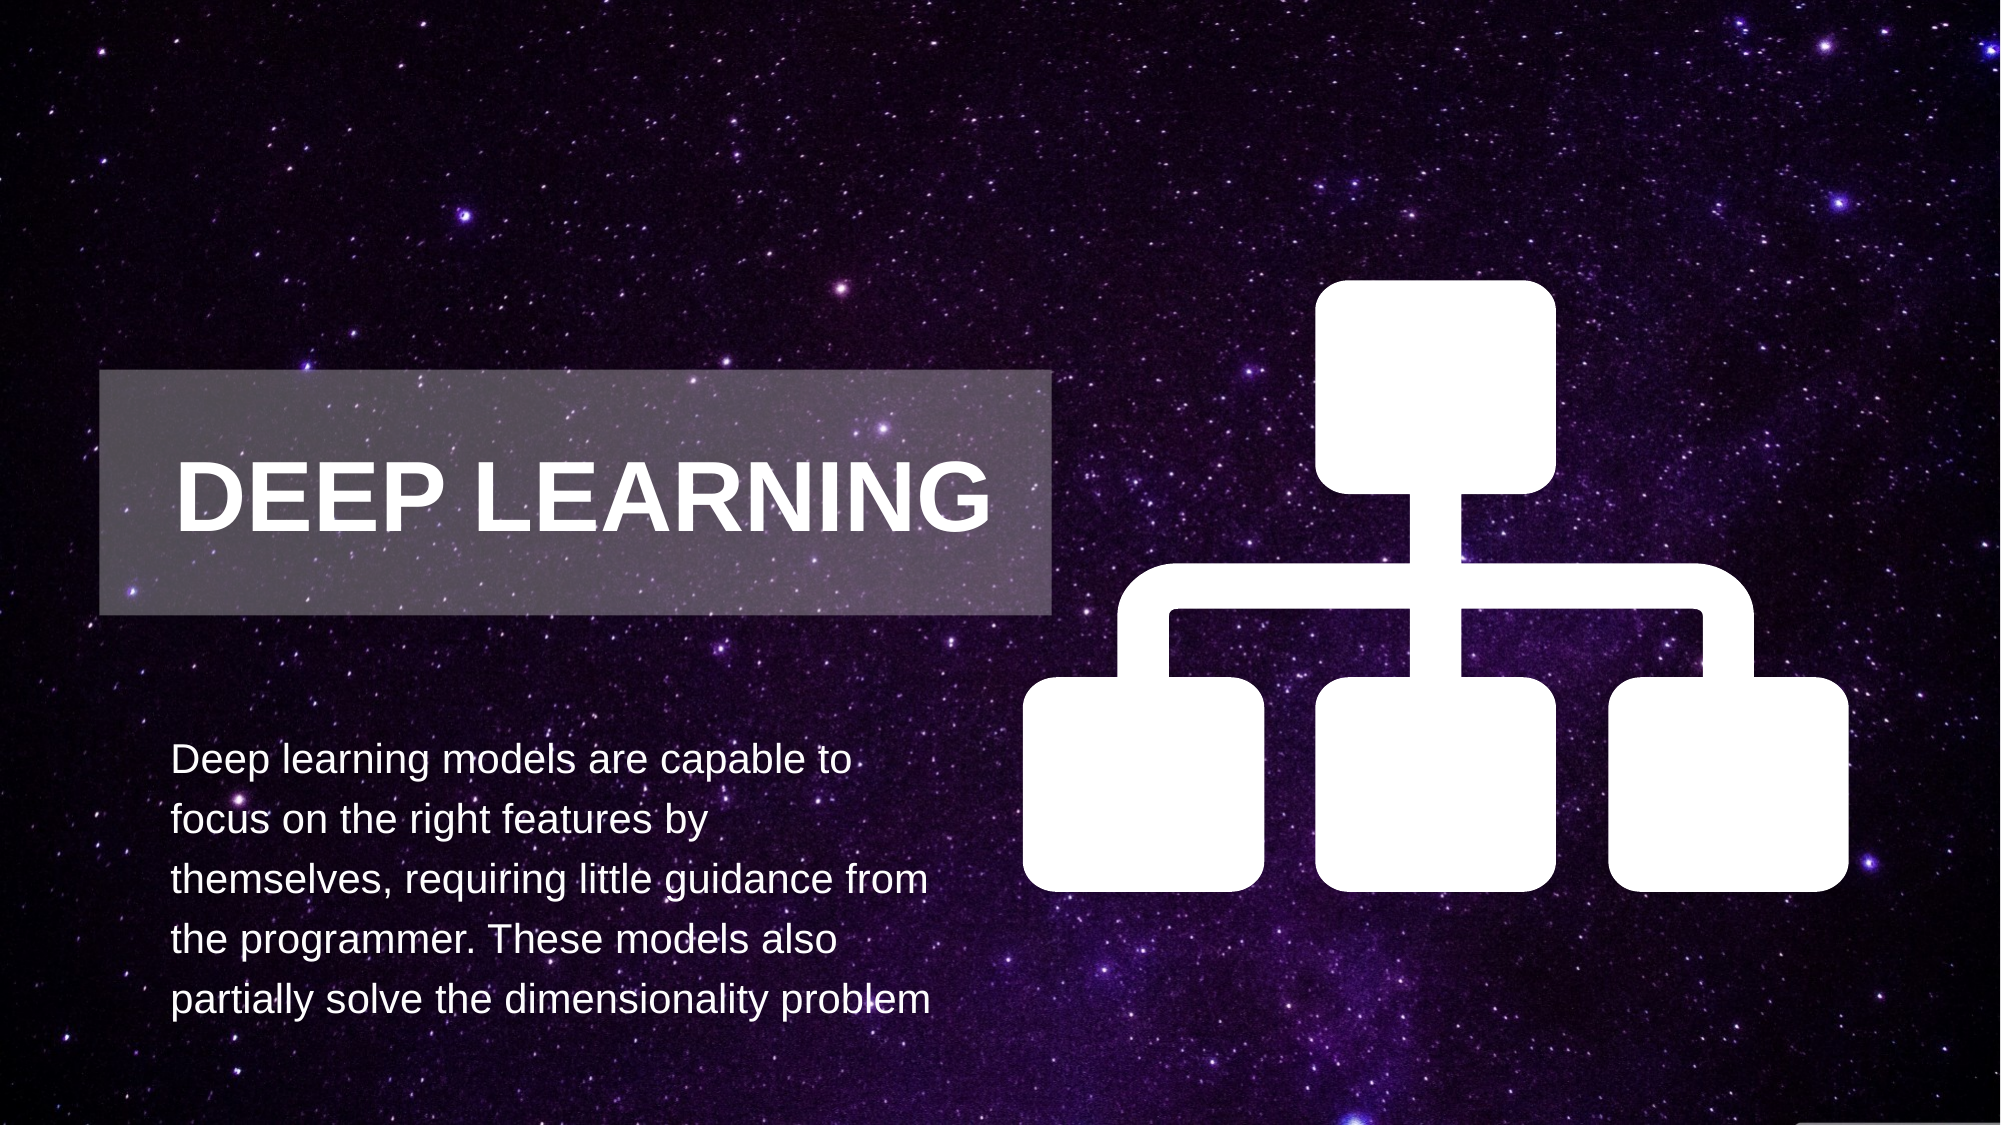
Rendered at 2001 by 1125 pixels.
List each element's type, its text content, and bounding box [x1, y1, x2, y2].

text_box DEEP LEARNING [159, 423, 1023, 559]
picture [0, 0, 2001, 1125]
text_box [1022, 280, 1849, 892]
text_box [99, 369, 1052, 616]
text_box Deep learning models are capable to focus on the right features by themselves, requiring little guidance from the programmer. These models also partially solve the dimensionality problem [170, 722, 943, 1023]
